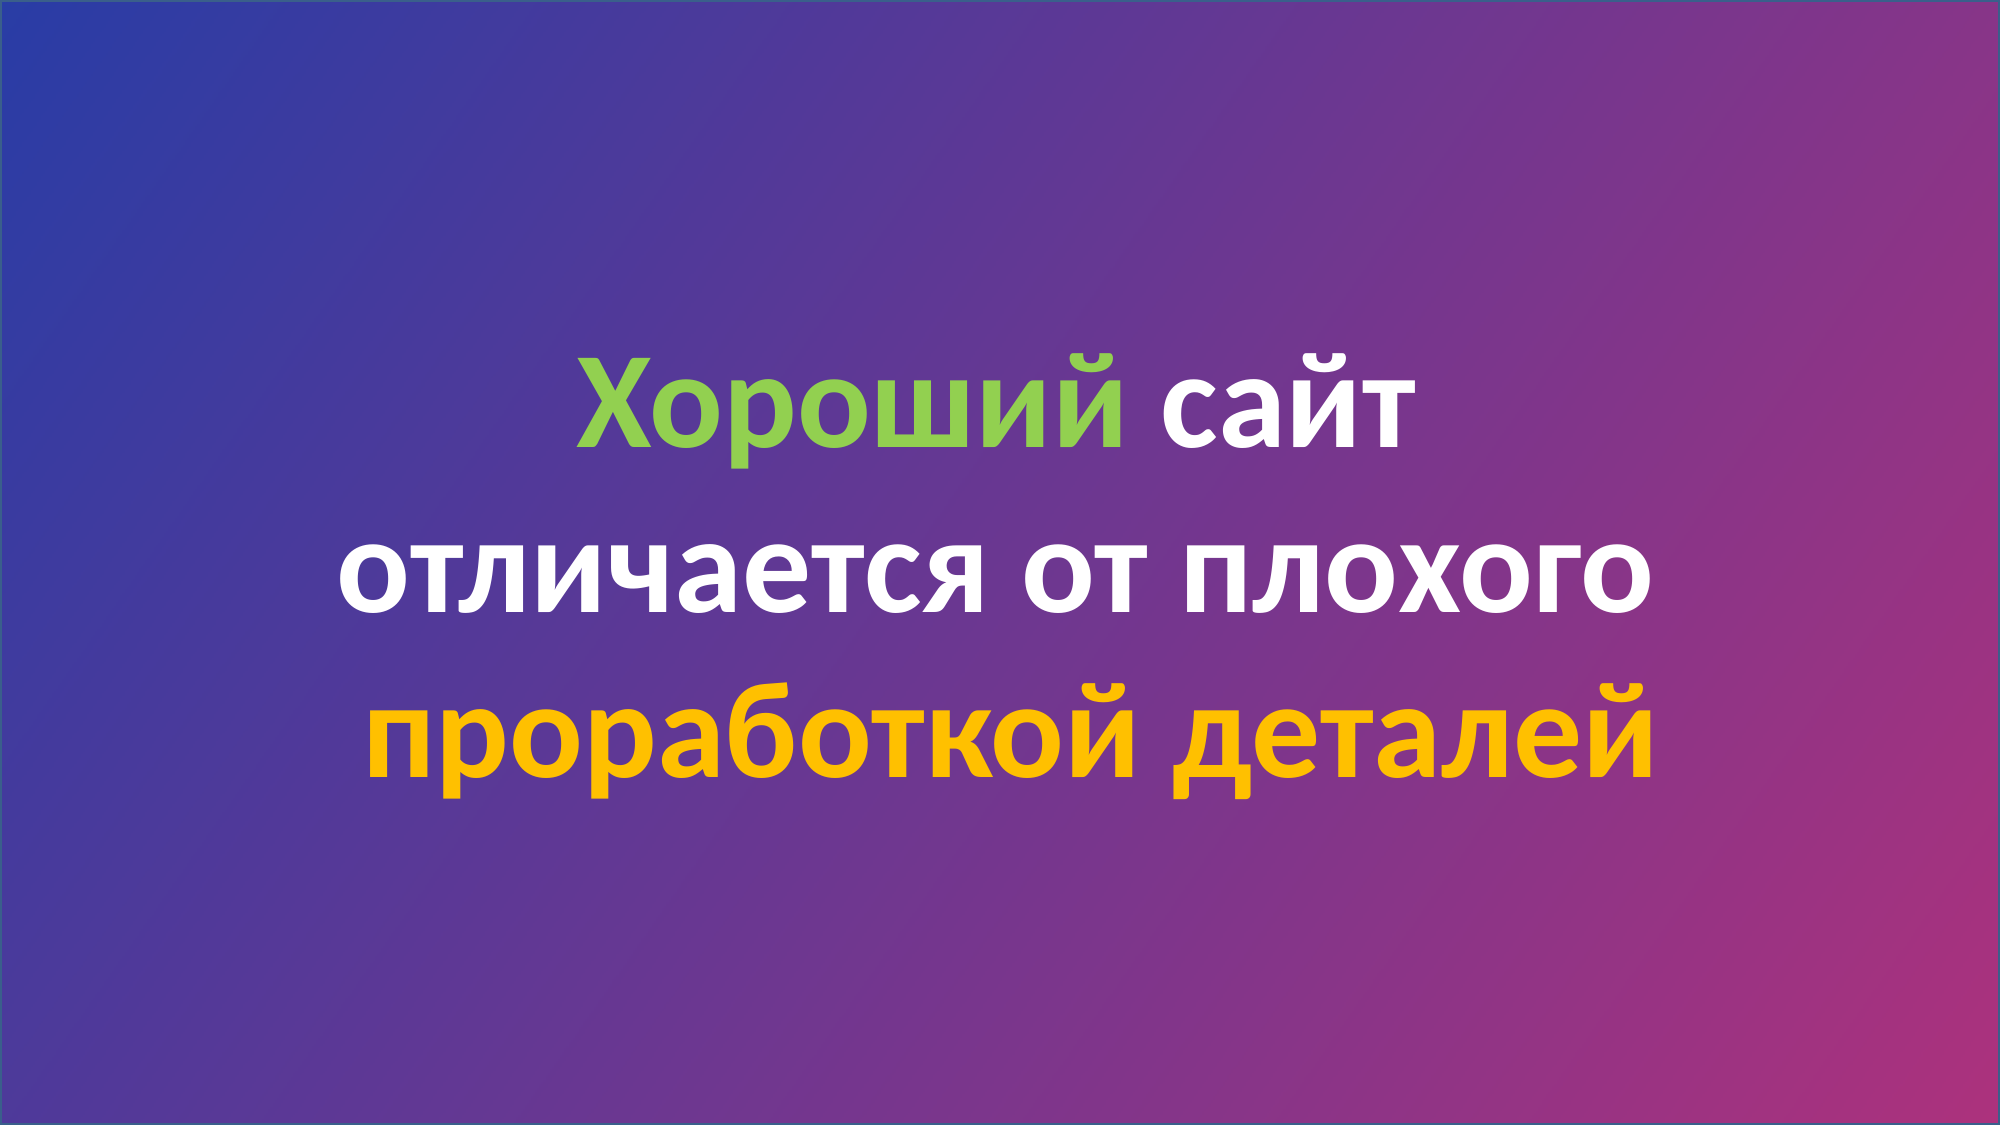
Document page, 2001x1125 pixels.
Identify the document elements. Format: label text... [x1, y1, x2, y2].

text_box [0, 0, 2000, 1125]
text_box Хороший сайт отличается от плохого проработкой деталей [208, 302, 1816, 813]
